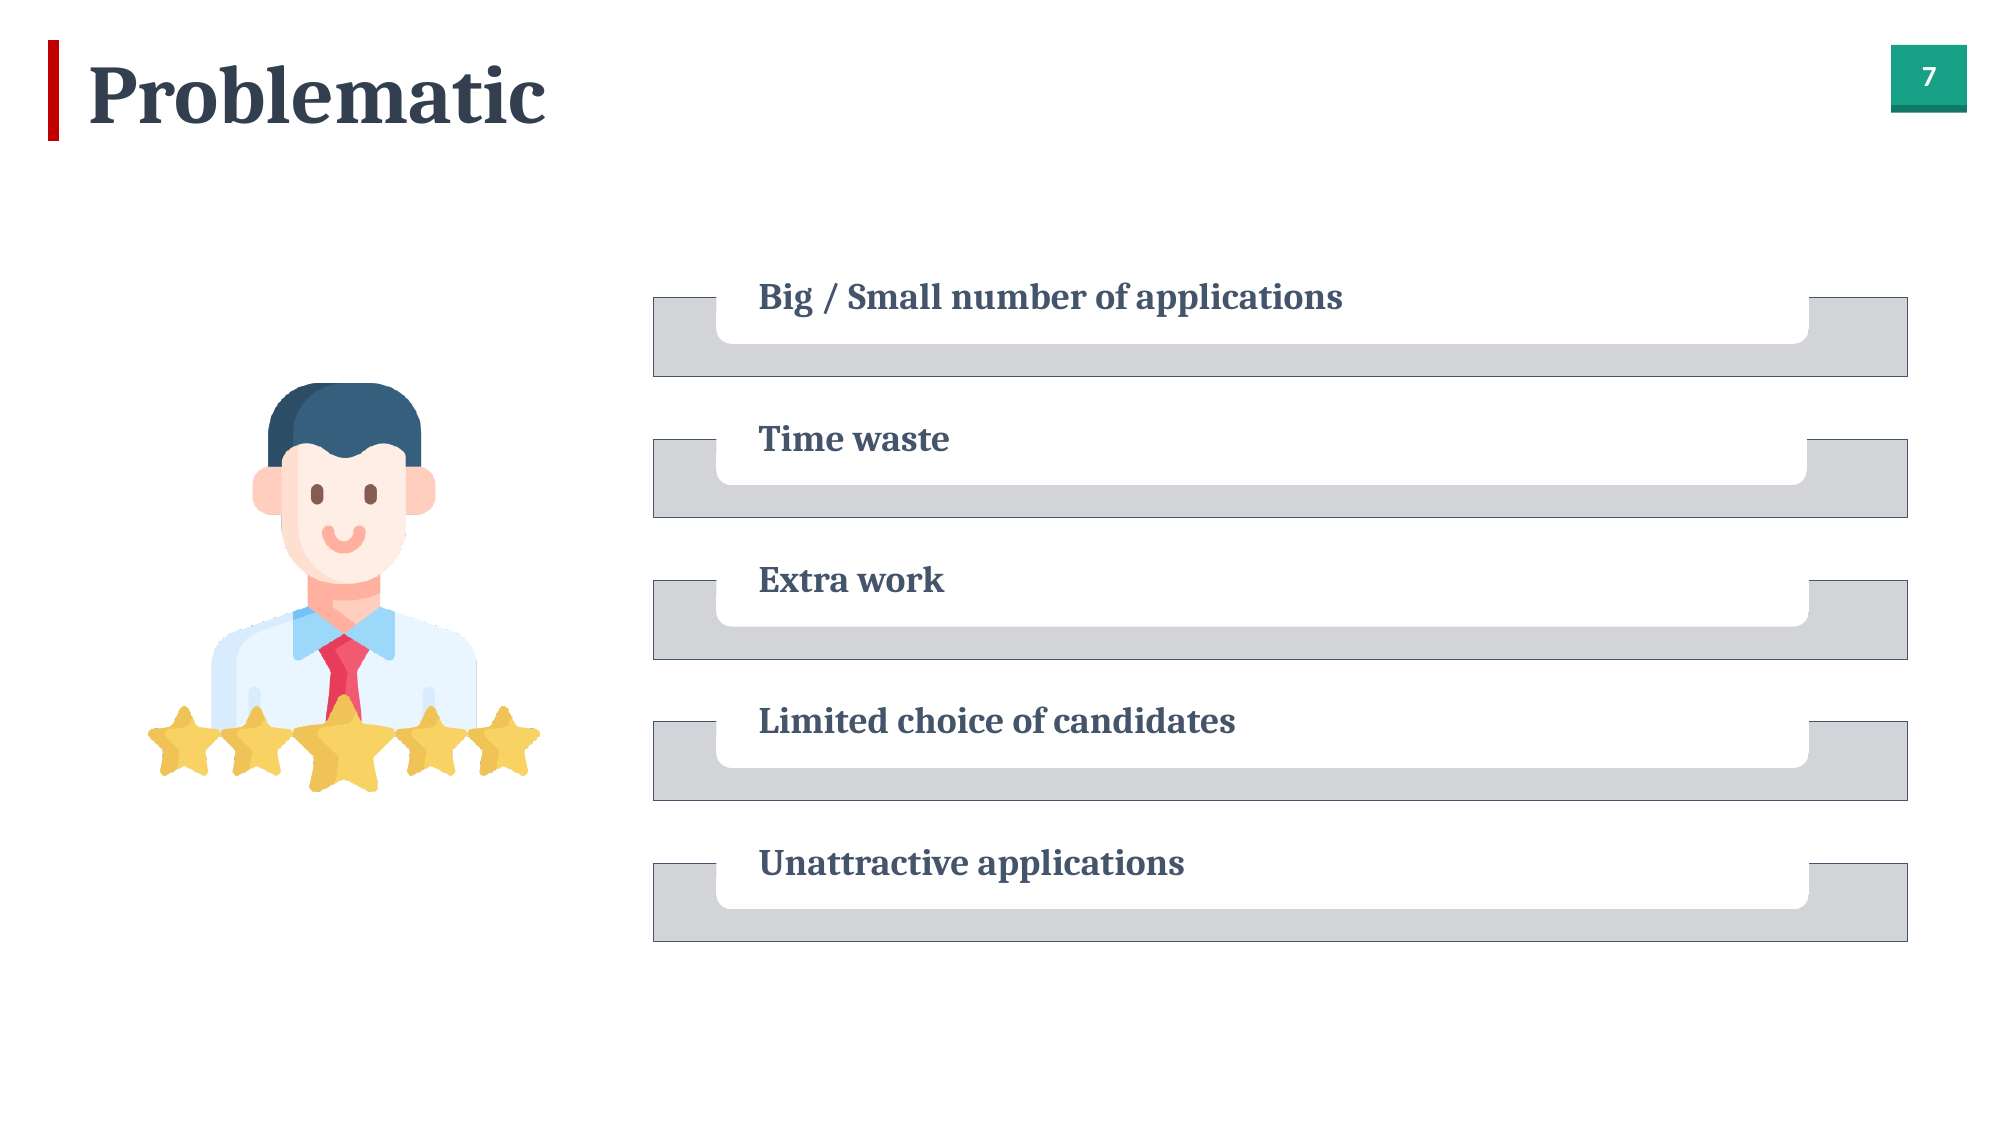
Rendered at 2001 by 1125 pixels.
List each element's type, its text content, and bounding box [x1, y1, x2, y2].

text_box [653, 250, 1908, 944]
picture [138, 383, 548, 792]
text_box Problematic [88, 40, 1056, 141]
